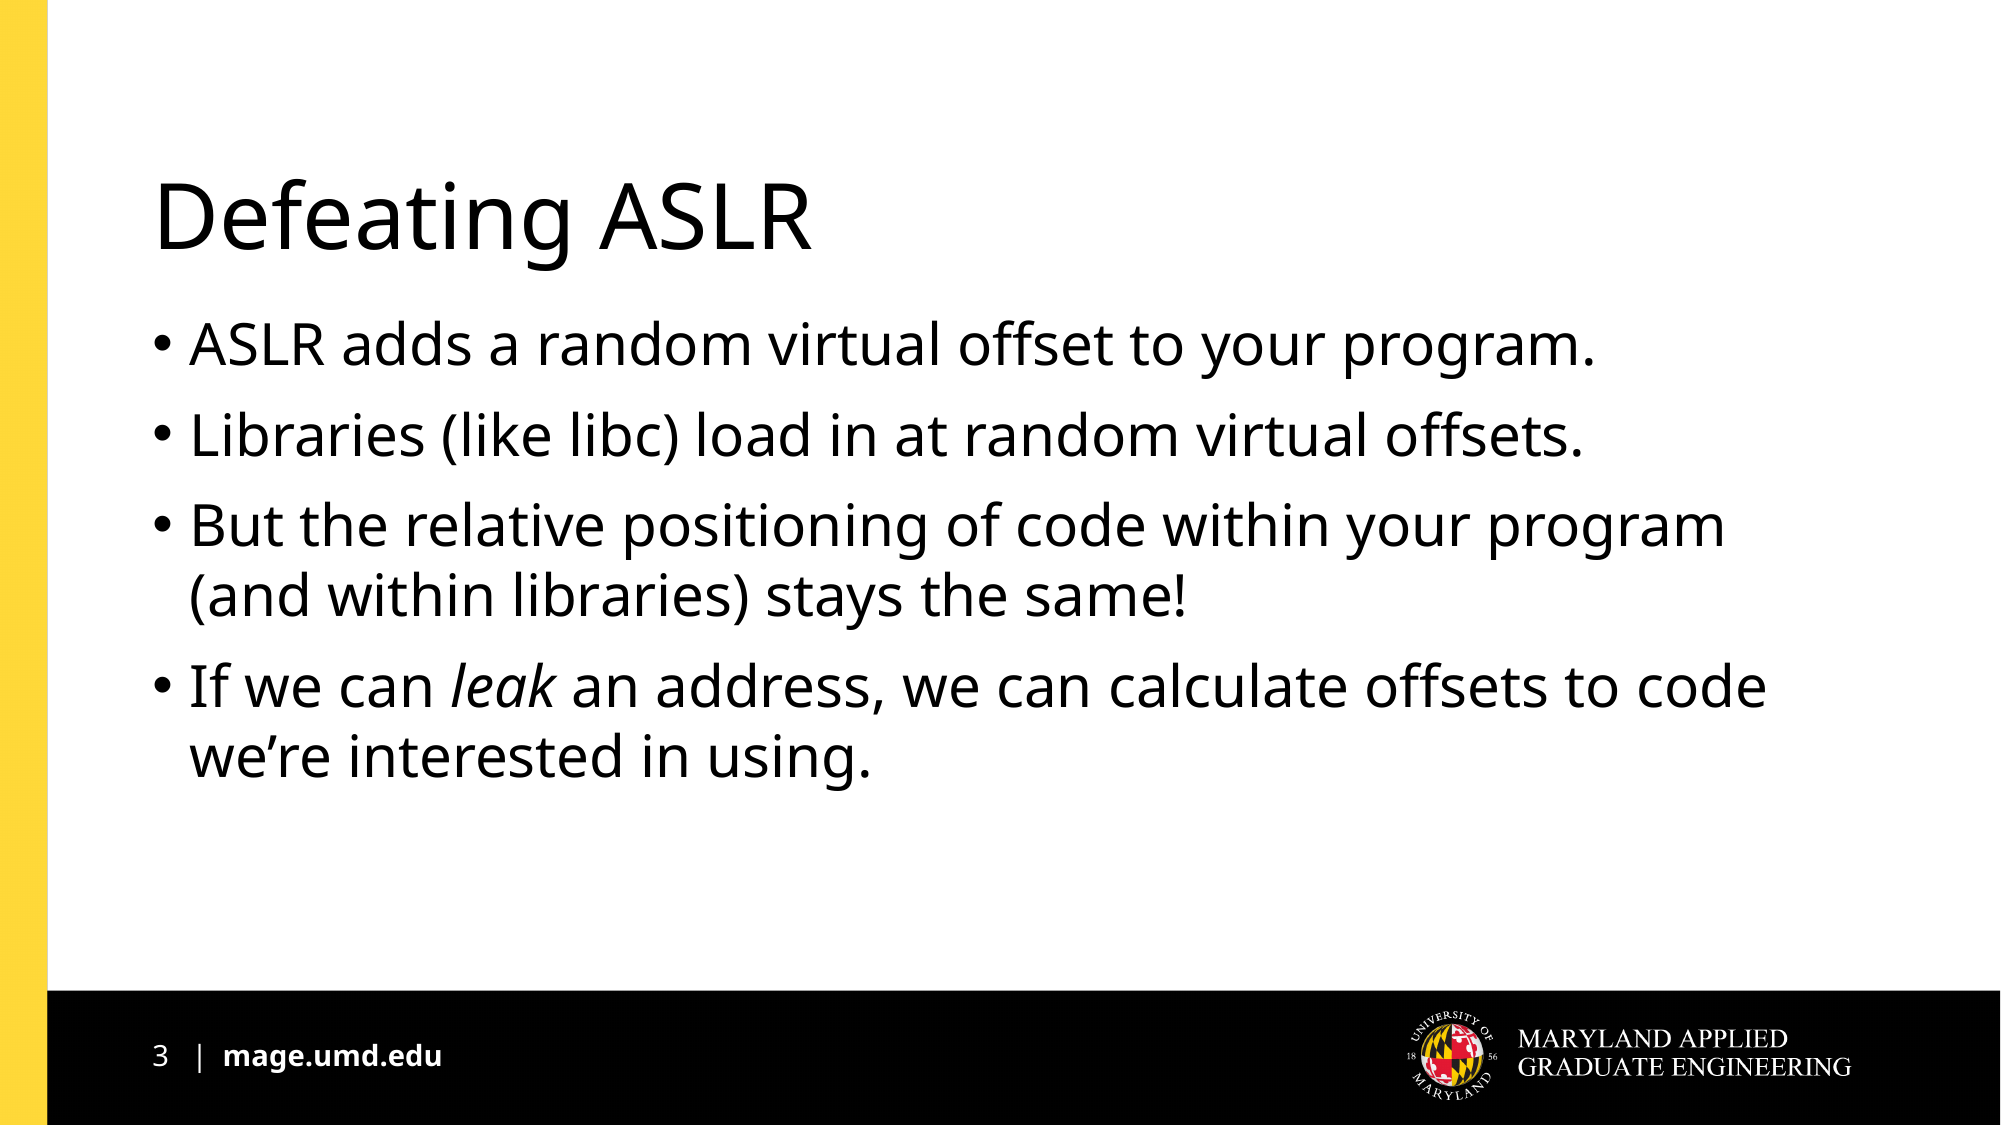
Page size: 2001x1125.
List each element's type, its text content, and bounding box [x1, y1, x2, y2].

footer 3 | mage.umd.edu [137, 1027, 1338, 1088]
title Defeating ASLR [137, 59, 1863, 278]
list ASLR adds a random virtual offset to your program. Libraries (like libc) load in at random virtual offsets. But the relative positioning of code within your program (and within libraries) stays the same! If we can leak an address, we can calculate offsets to code we’re interested in using. [137, 299, 1863, 911]
picture [0, 0, 2001, 1125]
